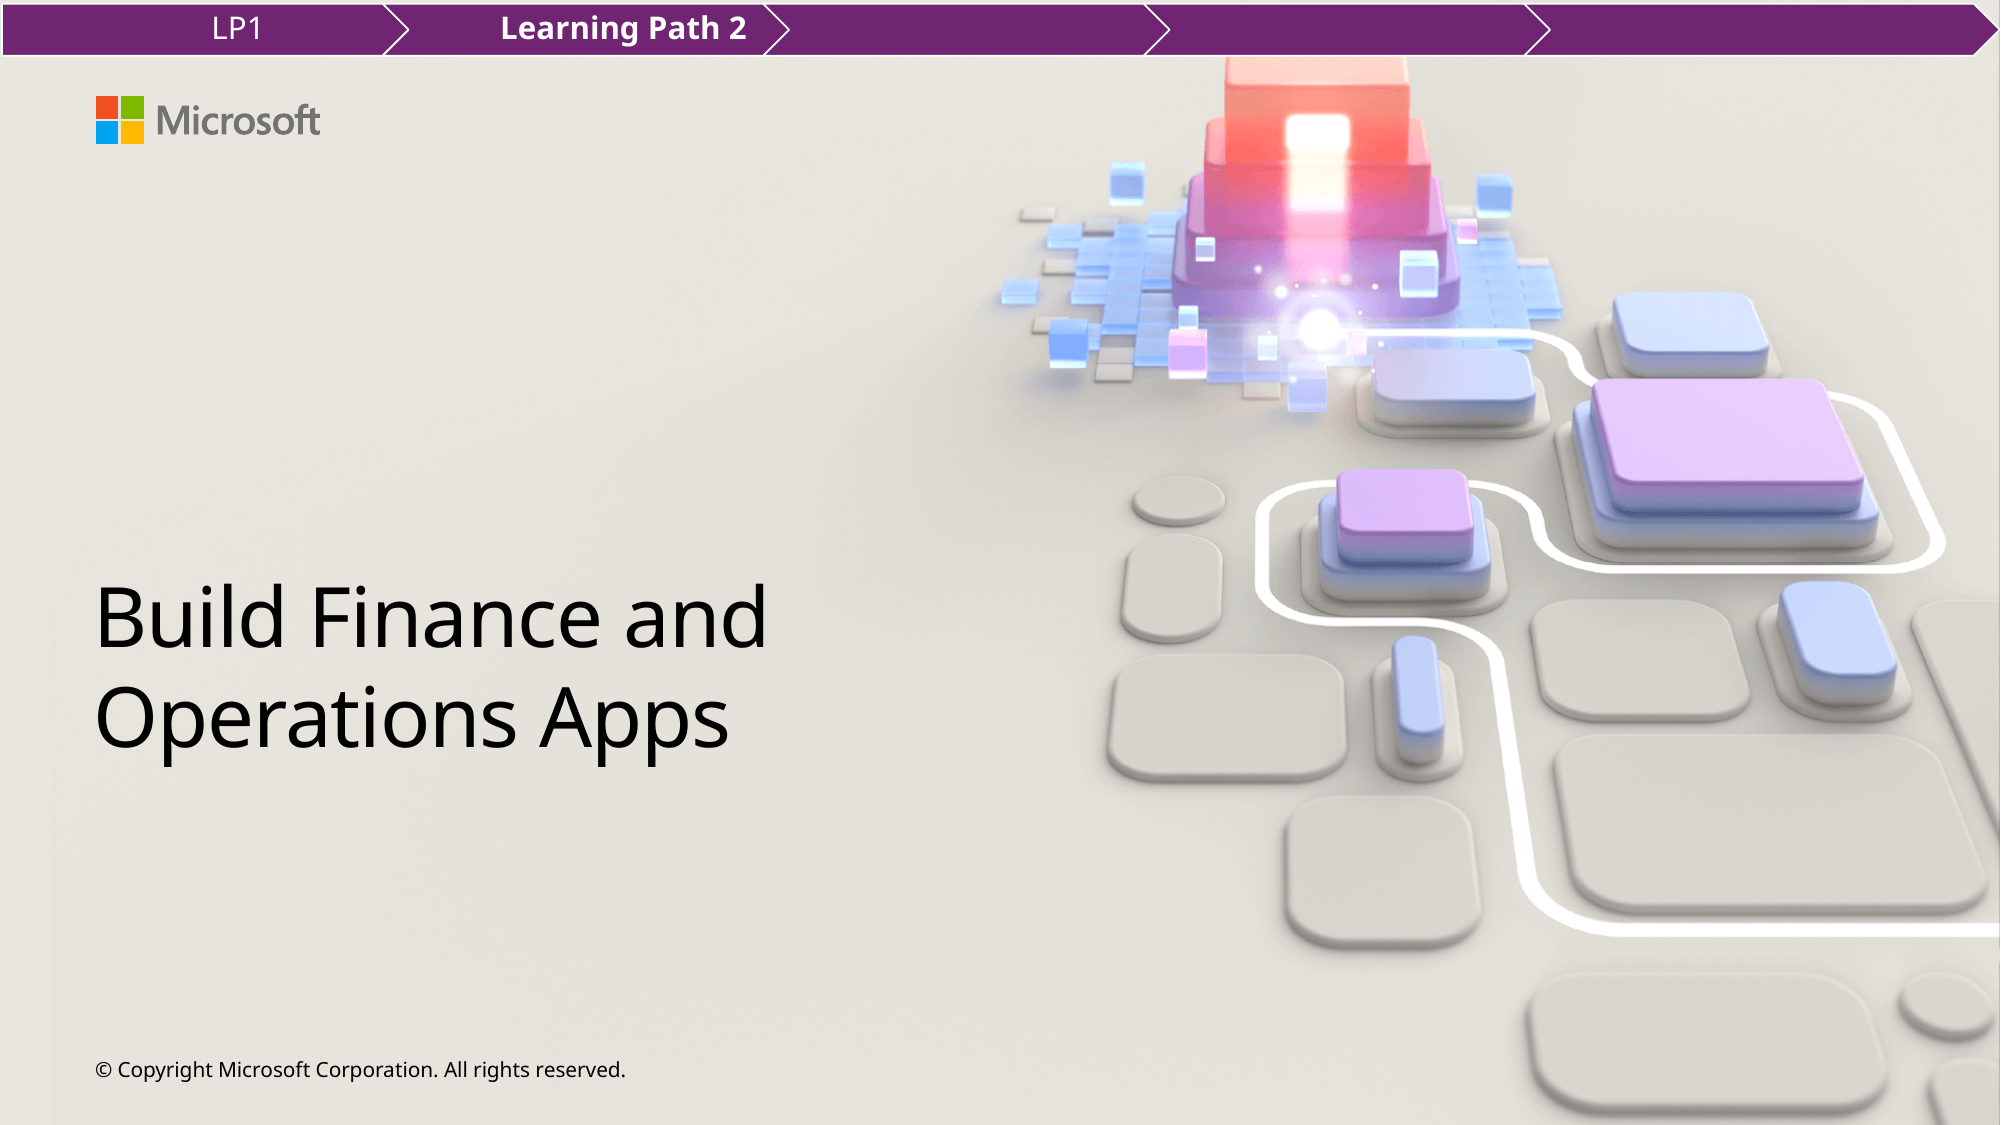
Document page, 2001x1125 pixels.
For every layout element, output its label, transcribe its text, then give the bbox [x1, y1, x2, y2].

title Build Finance and Operations Apps [93, 562, 1027, 765]
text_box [1, 3, 2000, 56]
picture [0, 0, 2000, 1125]
